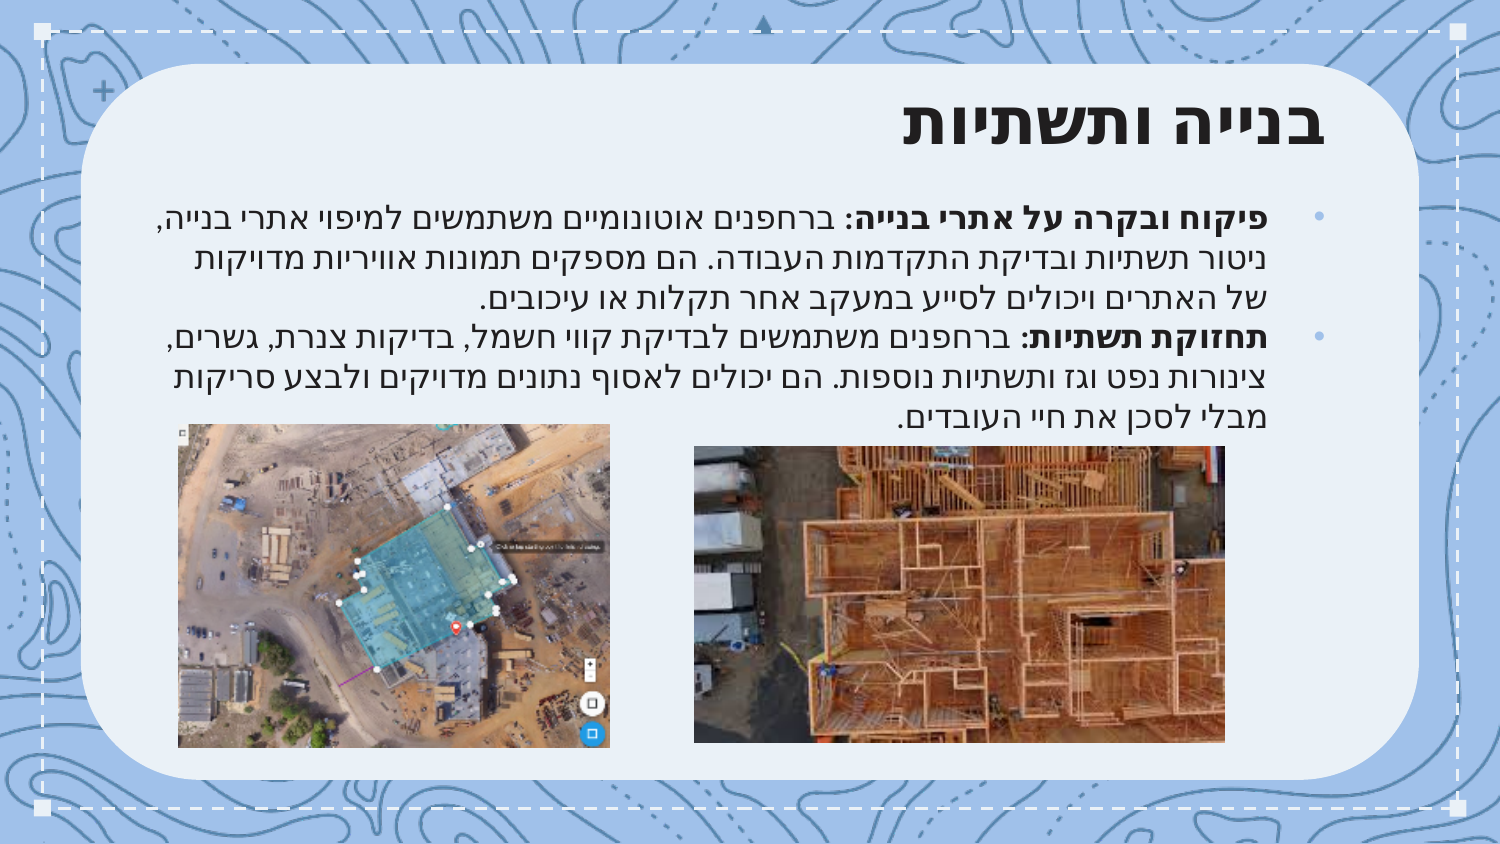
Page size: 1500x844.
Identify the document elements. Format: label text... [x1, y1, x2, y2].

picture [0, 0, 1500, 843]
subtitle פיקוח ובקרה על אתרי בנייה: ברחפנים אוטונומיים משתמשים למיפוי אתרי בנייה, ניטור תשתיות ובדיקת התקדמות העבודה. הם מספקים תמונות אוויריות מדויקות של האתרים ויכולים לסייע במעקב אחר תקלות או עיכובים. תחזוקת תשתיות: ברחפנים משתמשים לבדיקת קווי חשמל, בדיקות צנרת, גשרים, צינורות נפט וגז ותשתיות נוספות. הם יכולים לאסוף נתונים מדויקים ולבצע סריקות מבלי לסכן את חיי העובדים. [129, 180, 1360, 738]
title בנייה ותשתיות [47, 50, 1343, 162]
